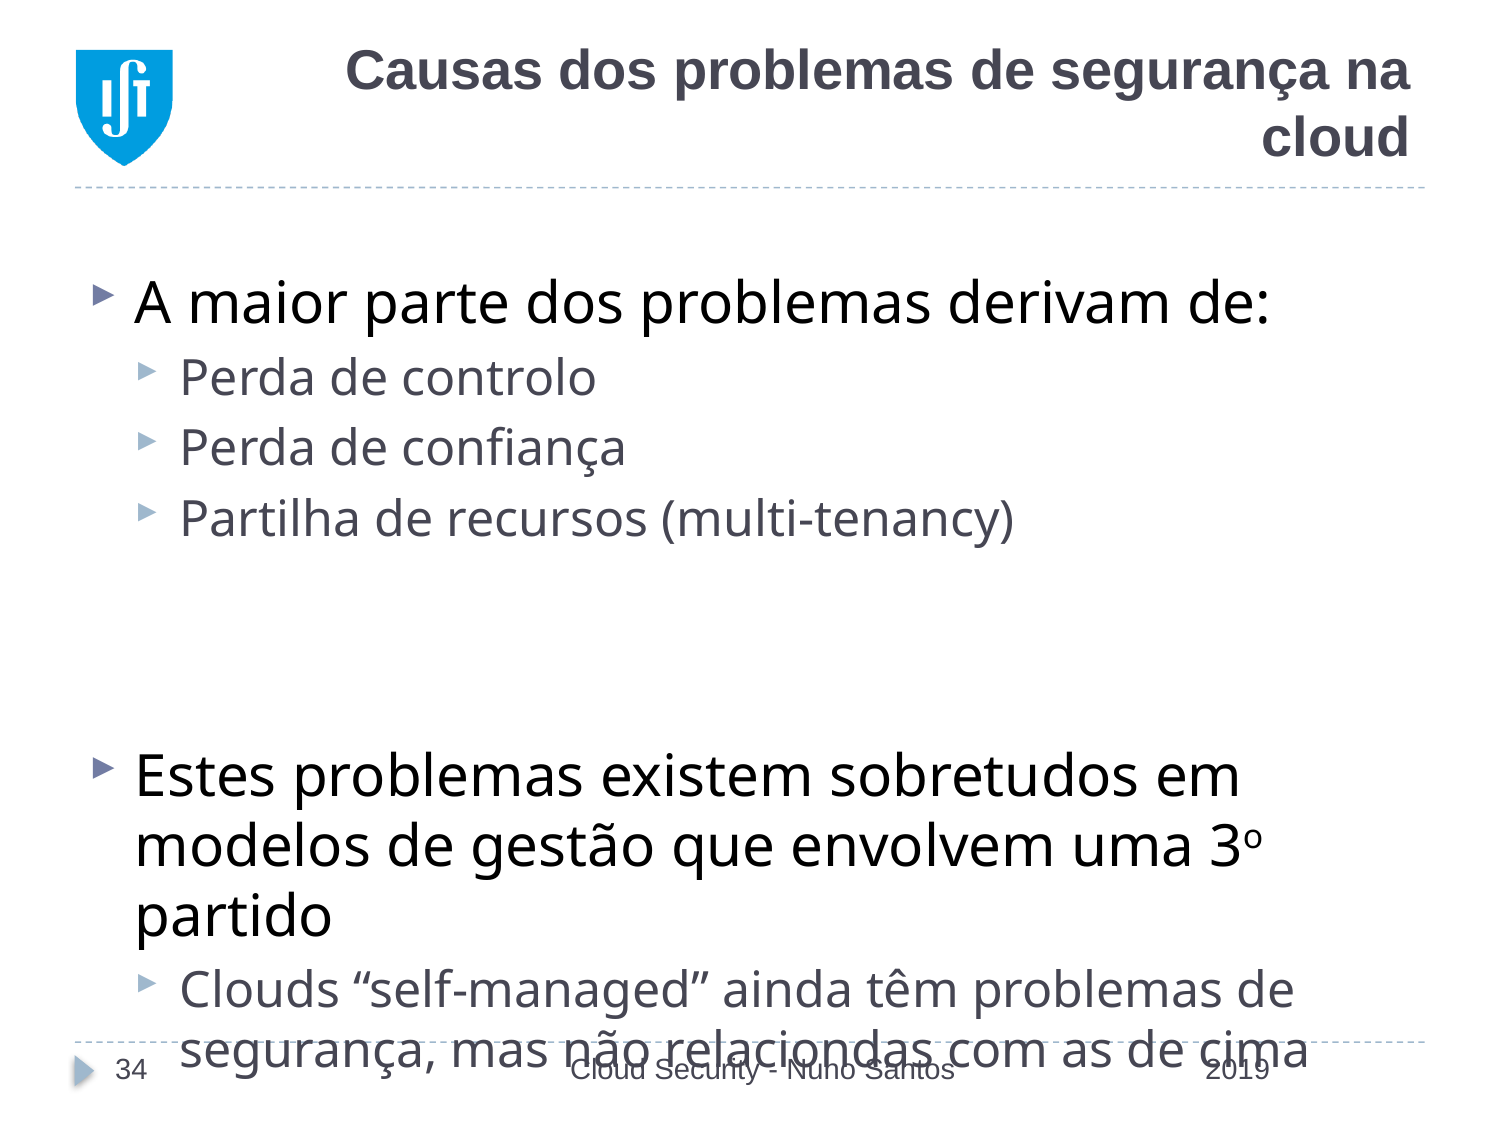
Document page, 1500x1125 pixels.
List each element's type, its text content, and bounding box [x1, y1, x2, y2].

slide_number 2019 [1051, 1042, 1426, 1103]
title Causas dos problemas de segurança na cloud [200, 24, 1425, 175]
list A maior parte dos problemas derivam de: Perda de controlo Perda de confiança Partilha de recursos (multi-tenancy) Estes problemas existem sobretudos em modelos de gestão que envolvem uma 3o partido Clouds “self-managed” ainda têm problemas de segurança, mas não relaciondas com as de cima [75, 200, 1425, 1010]
footer Cloud Security - Nuno Santos [475, 1042, 1051, 1103]
picture [68, 42, 180, 175]
slide_number 34 [100, 1042, 426, 1103]
